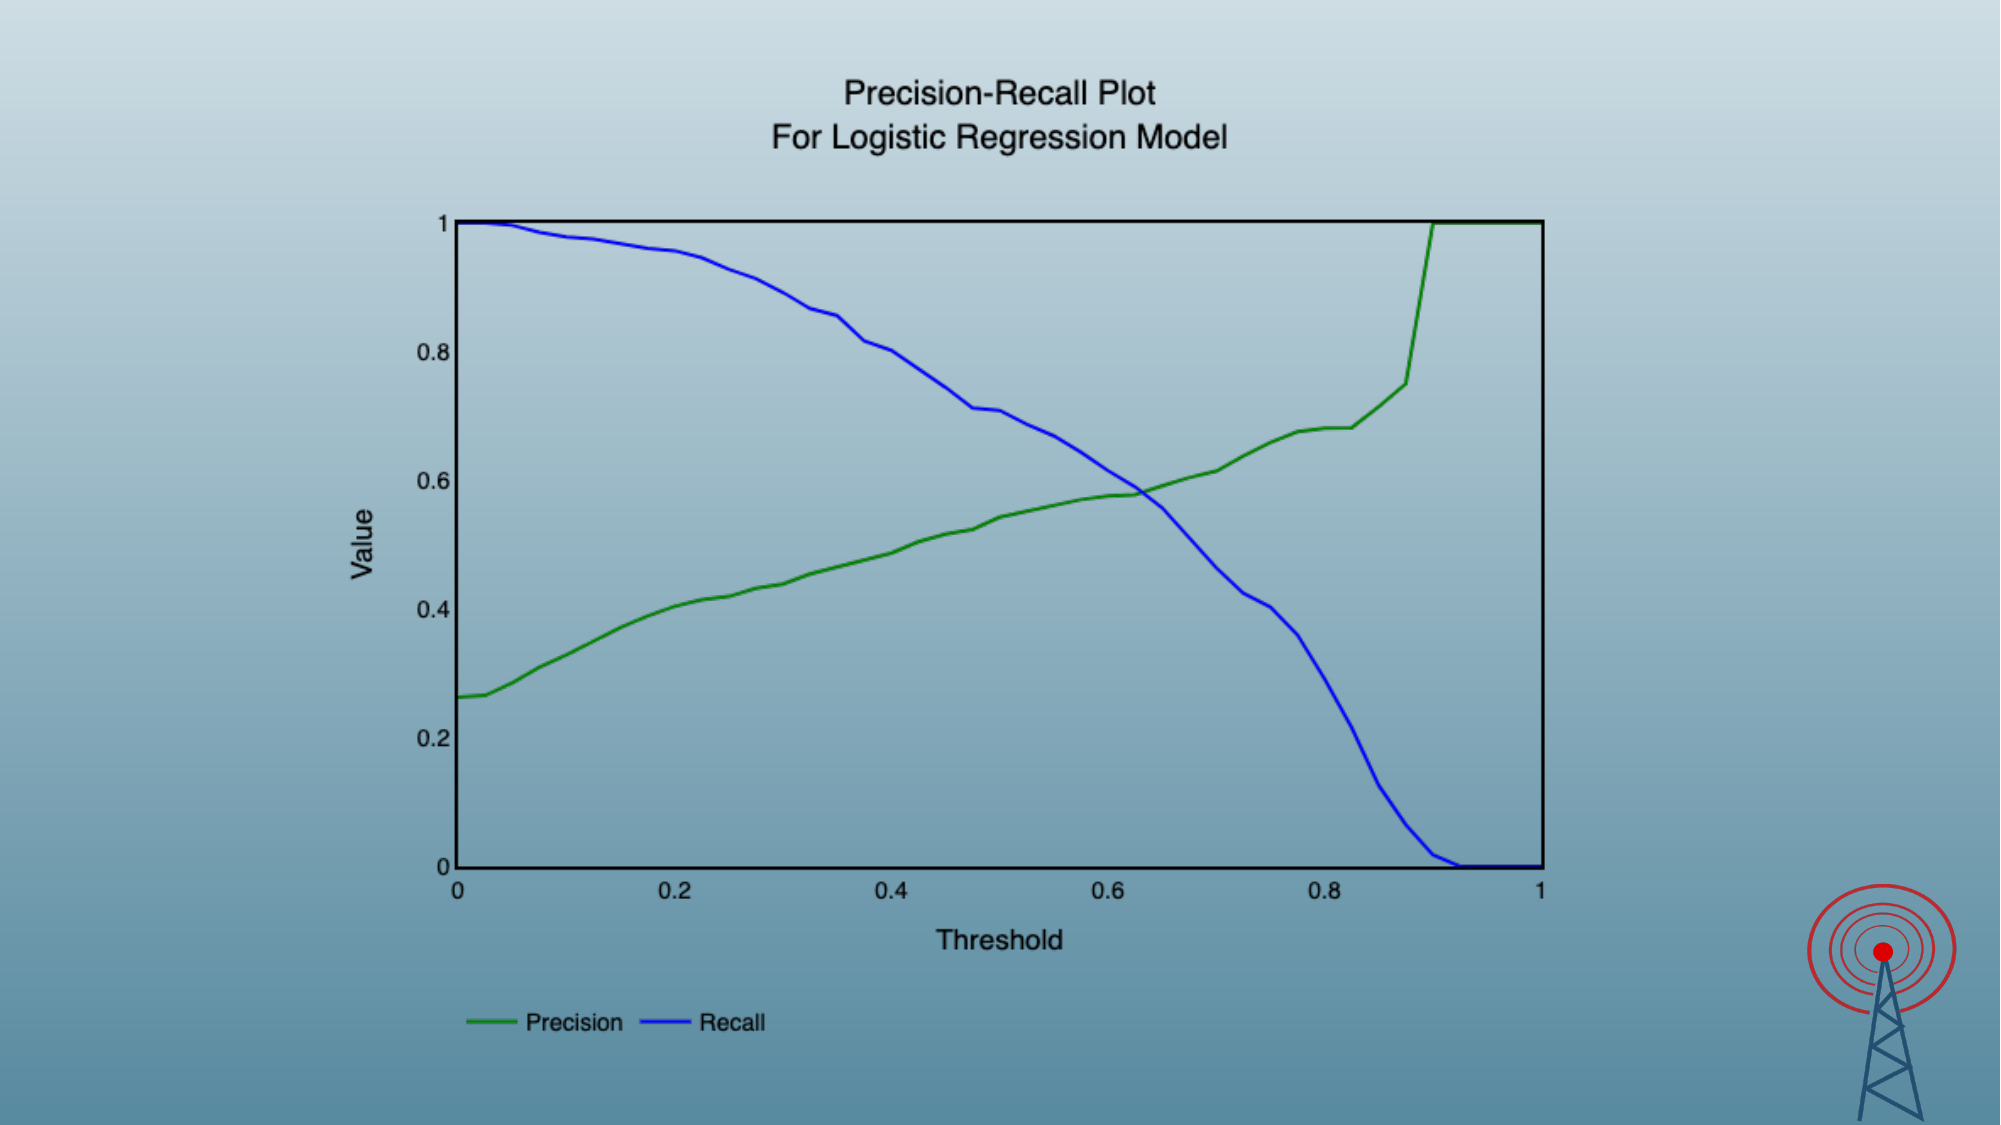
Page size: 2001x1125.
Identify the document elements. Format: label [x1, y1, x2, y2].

picture [322, 54, 1677, 1071]
picture [1733, 883, 2000, 1125]
